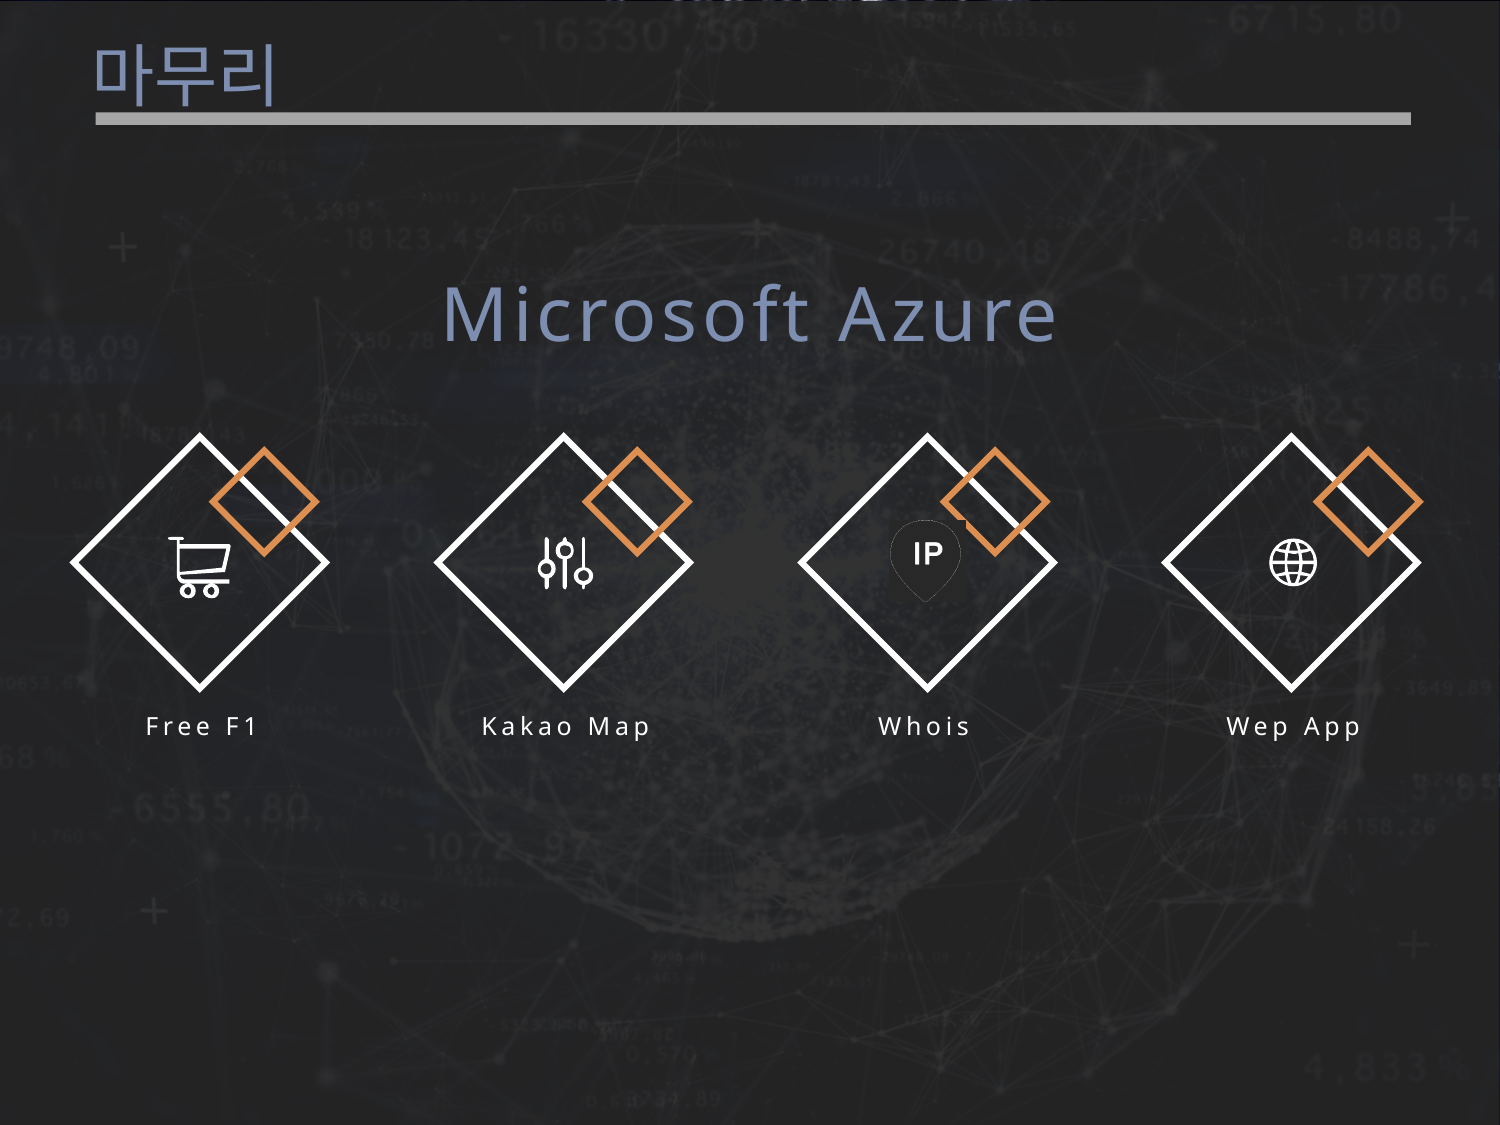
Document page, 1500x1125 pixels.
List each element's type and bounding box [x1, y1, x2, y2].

picture [0, 0, 1500, 1125]
text_box [397, 703, 734, 779]
text_box [33, 703, 370, 779]
text_box [1125, 703, 1462, 779]
text_box [761, 703, 1098, 779]
